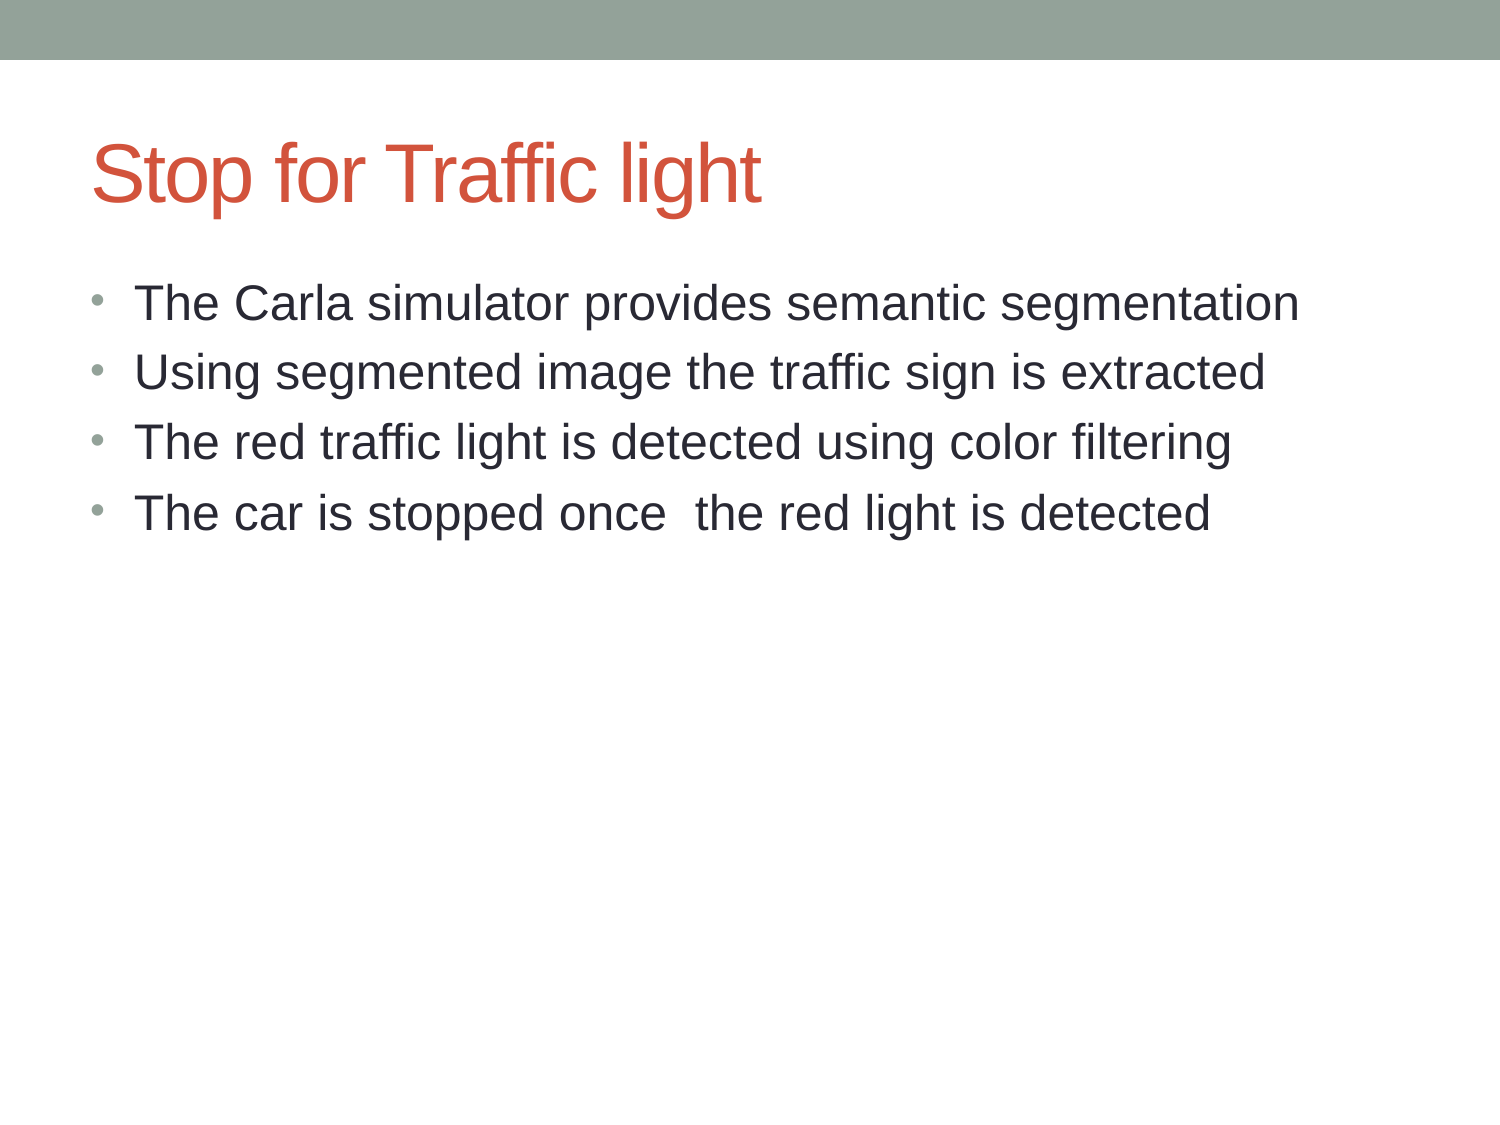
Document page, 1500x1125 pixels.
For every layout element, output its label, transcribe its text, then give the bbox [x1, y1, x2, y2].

list The Carla simulator provides semantic segmentation Using segmented image the traffic sign is extracted The red traffic light is detected using color filtering The car is stopped once the red light is detected [75, 262, 1425, 1063]
title Stop for Traffic light [75, 87, 1425, 250]
